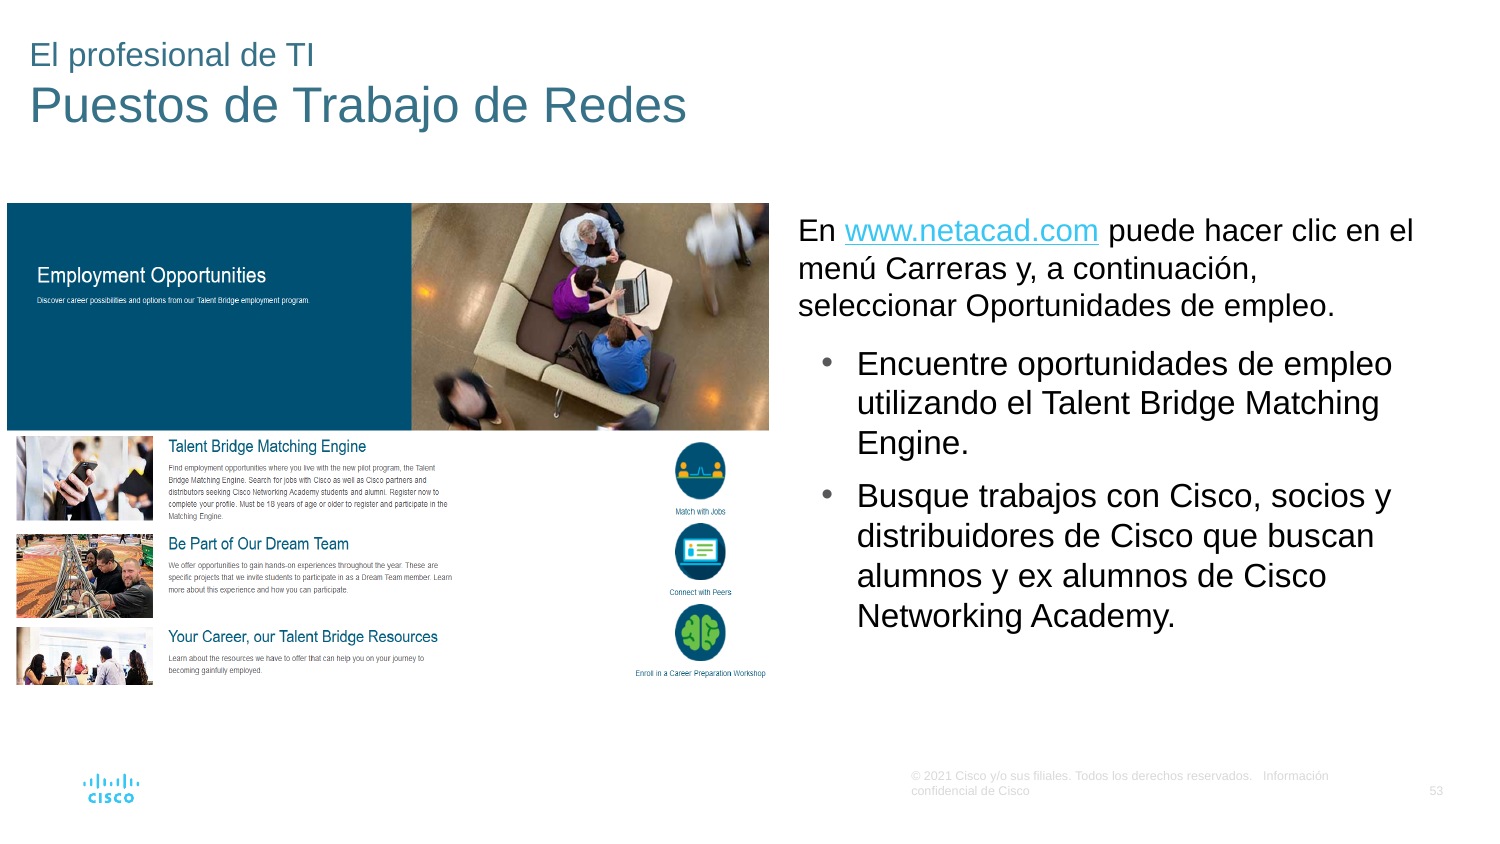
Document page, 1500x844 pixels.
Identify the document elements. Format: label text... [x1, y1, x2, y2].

picture [6, 202, 770, 686]
picture [247, 274, 255, 280]
list En www.netacad.com puede hacer clic en el menú Carreras y, a continuación, seleccionar Oportunidades de empleo. Encuentre oportunidades de empleo utilizando el Talent Bridge Matching Engine. Busque trabajos con Cisco, socios y distribuidores de Cisco que buscan alumnos y ex alumnos de Cisco Networking Academy. [783, 203, 1447, 634]
title El profesional de TI Puestos de Trabajo de Redes [14, 6, 762, 159]
picture [39, 268, 49, 282]
picture [119, 274, 128, 279]
